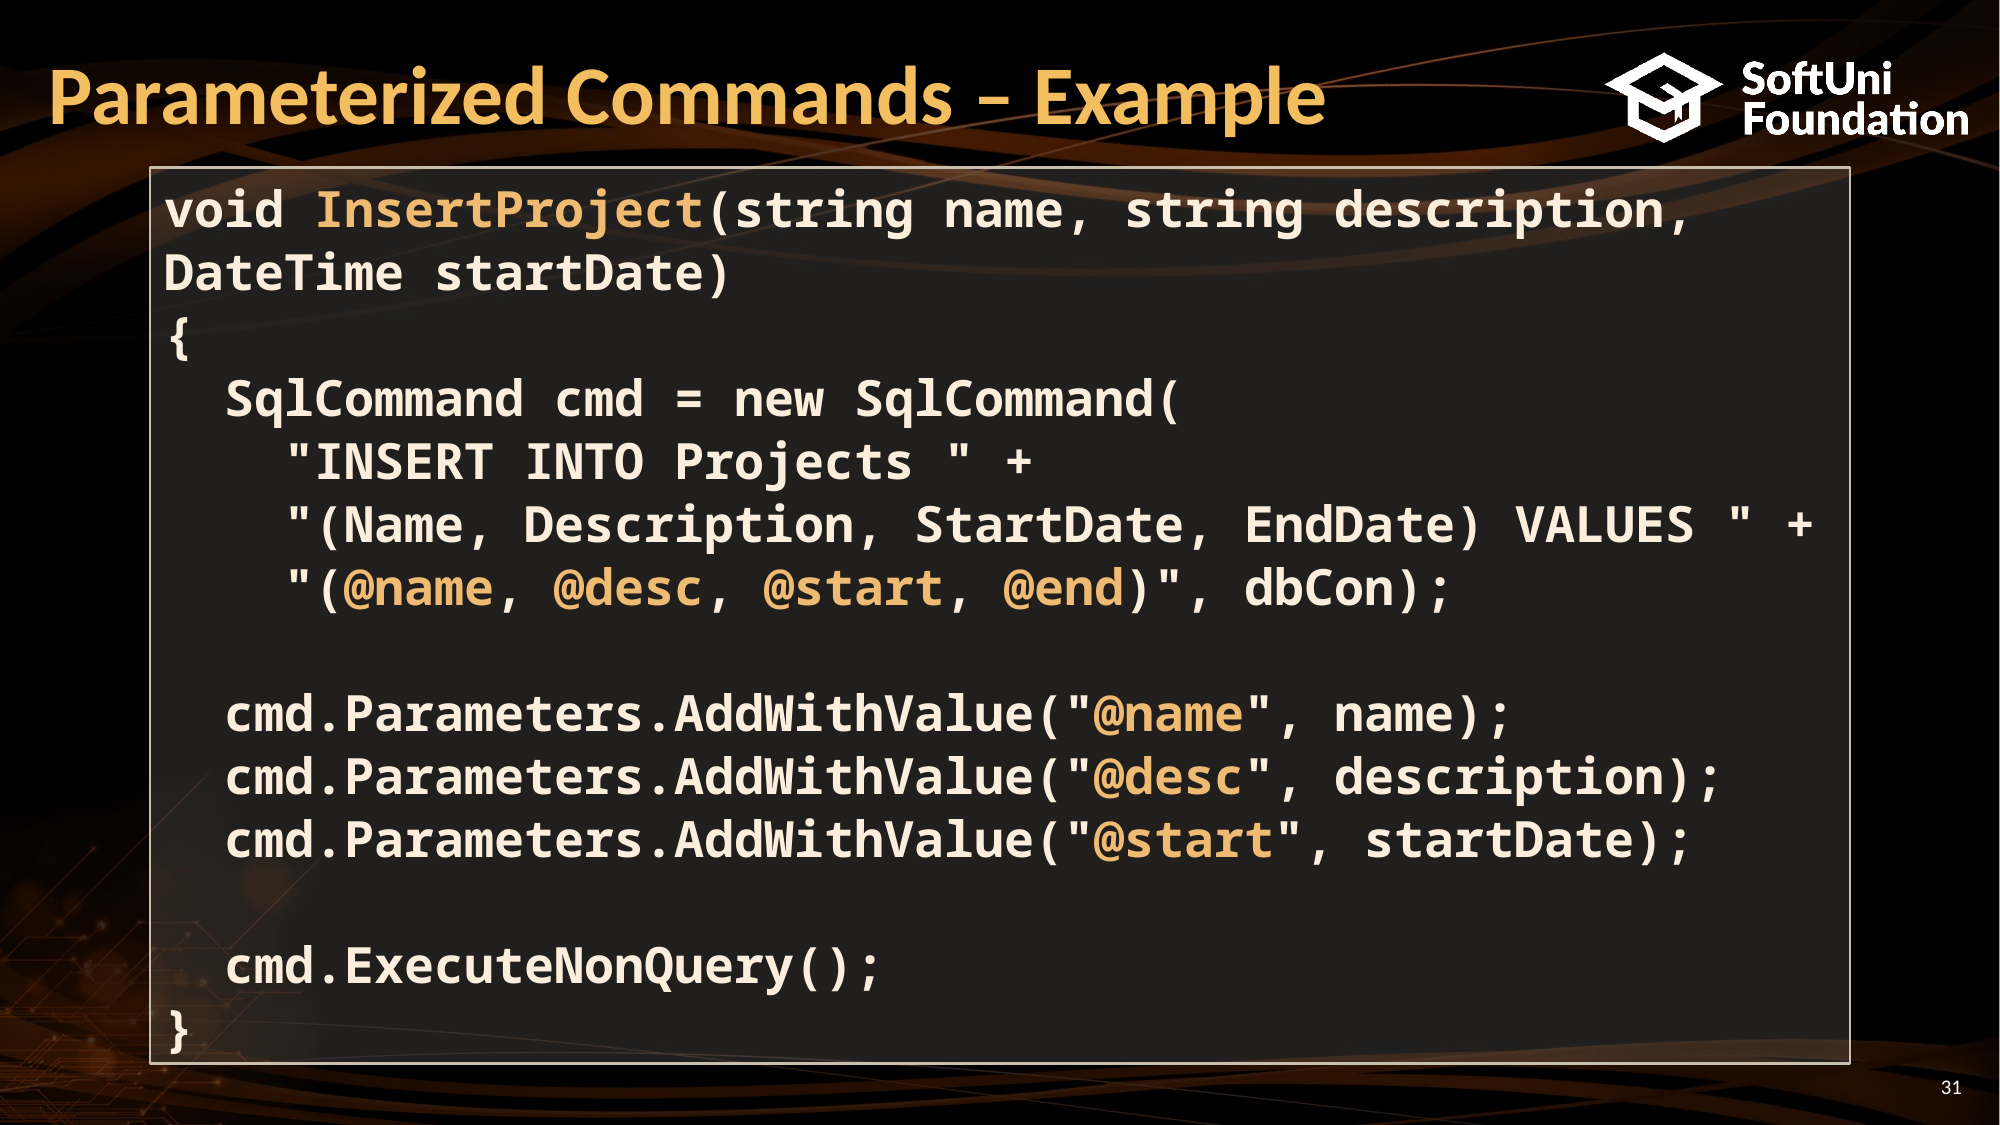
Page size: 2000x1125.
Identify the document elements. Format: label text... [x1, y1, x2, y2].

title Parameterized Commands – Example [30, 6, 1602, 189]
picture [0, 0, 2000, 1125]
slide_number 31 [1897, 1070, 1968, 1103]
text_box void InsertProject(string name, string description, DateTime startDate) { SqlCommand cmd = new SqlCommand( "INSERT INTO Projects " + "(Name, Description, StartDate, EndDate) VALUES " + "(@name, @desc, @start, @end)", dbCon); cmd.Parameters.AddWithValue("@name", name); cmd.Parameters.AddWithValue("@desc", description); cmd.Parameters.AddWithValue("@start", startDate); cmd.ExecuteNonQuery(); } [149, 167, 1850, 1064]
